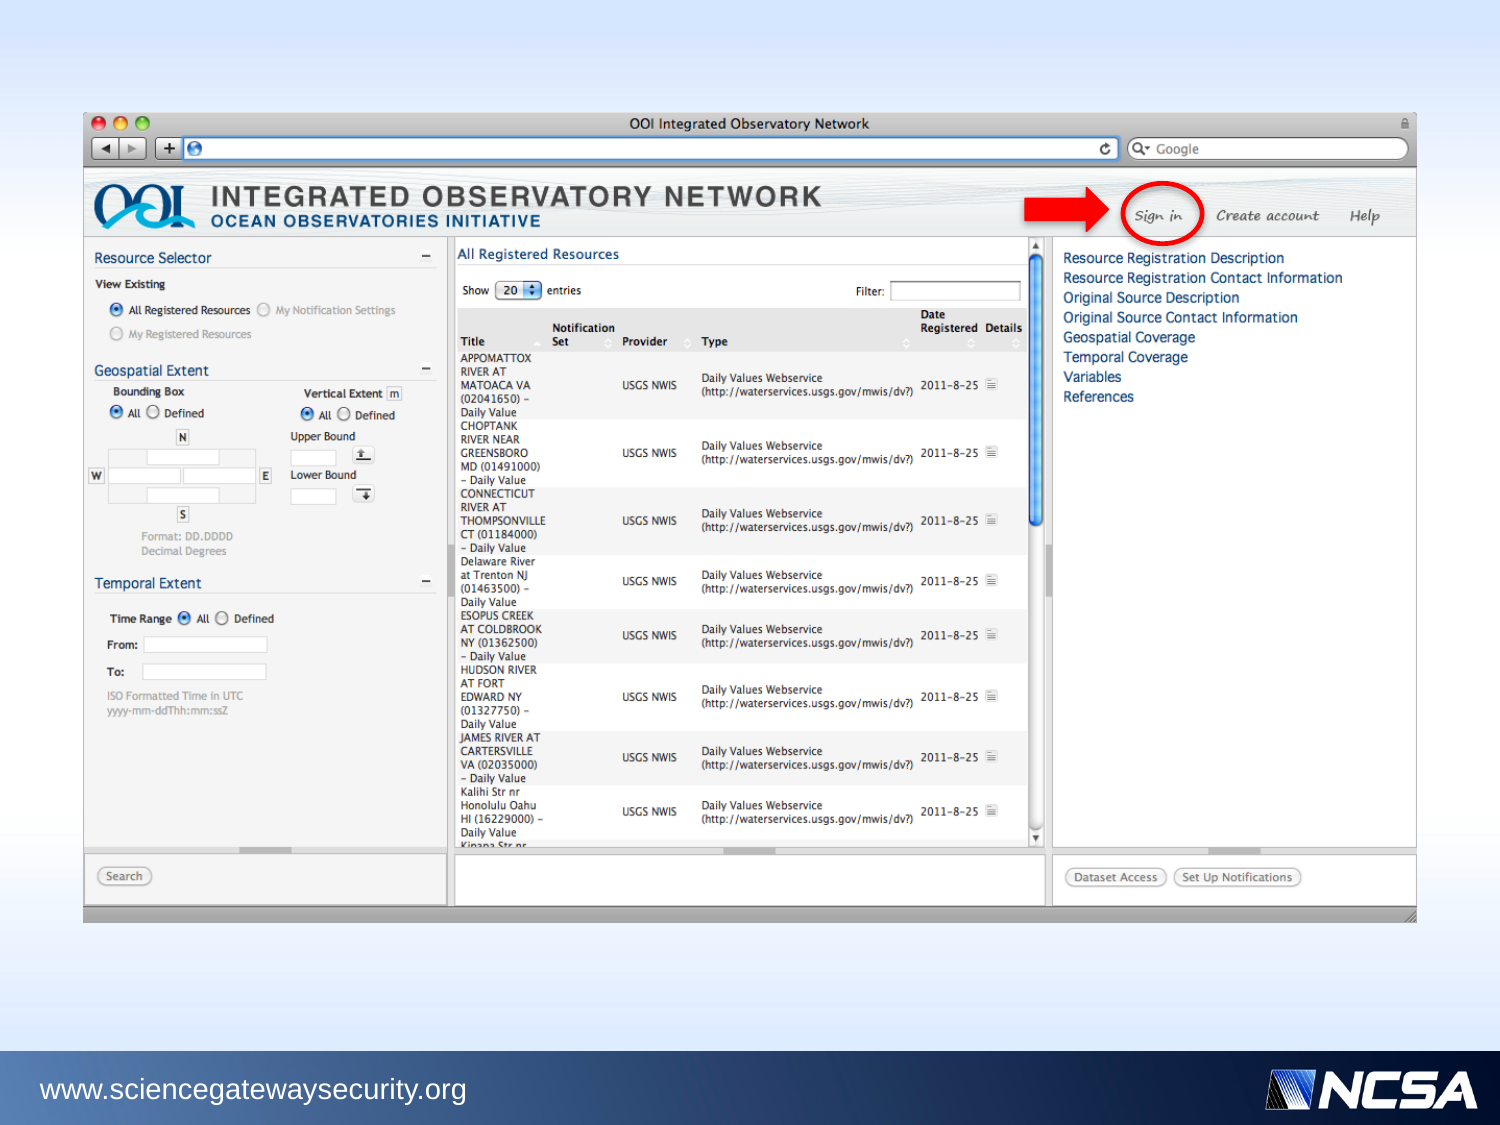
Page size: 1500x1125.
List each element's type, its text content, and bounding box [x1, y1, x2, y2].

picture [0, 0, 1500, 1125]
footer www.sciencegatewaysecurity.org [24, 1062, 913, 1103]
